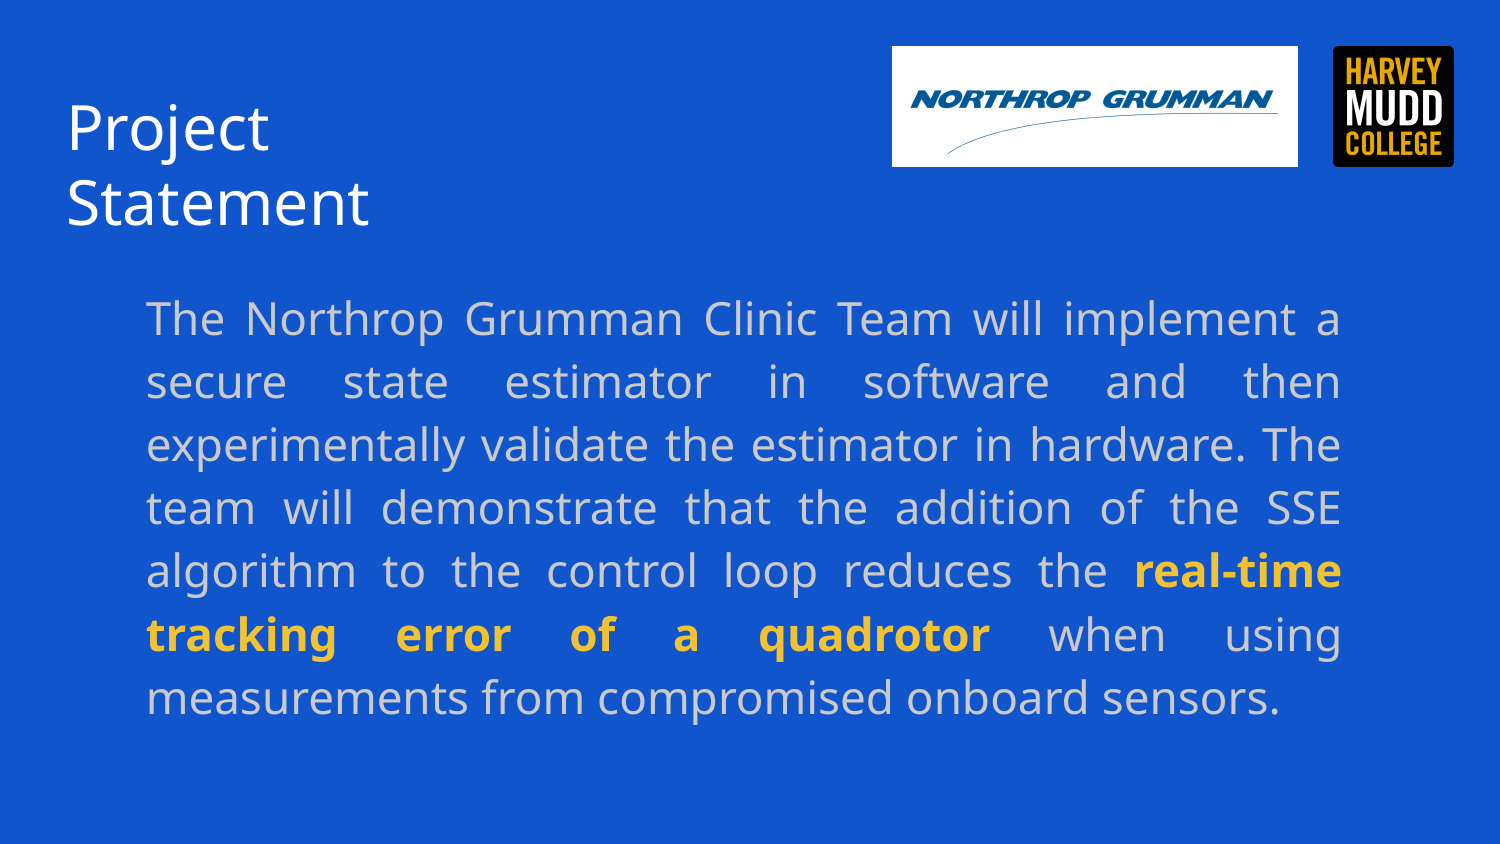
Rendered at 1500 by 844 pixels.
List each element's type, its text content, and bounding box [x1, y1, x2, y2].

picture [891, 46, 1299, 168]
title Project Statement [51, 72, 552, 167]
picture [1333, 46, 1454, 168]
list The Northrop Grumman Clinic Team will implement a secure state estimator in software and then experimentally validate the estimator in hardware. The team will demonstrate that the addition of the SSE algorithm to the control loop reduces the real-time tracking error of a quadrotor when using measurements from compromised onboard sensors. [130, 266, 1358, 697]
